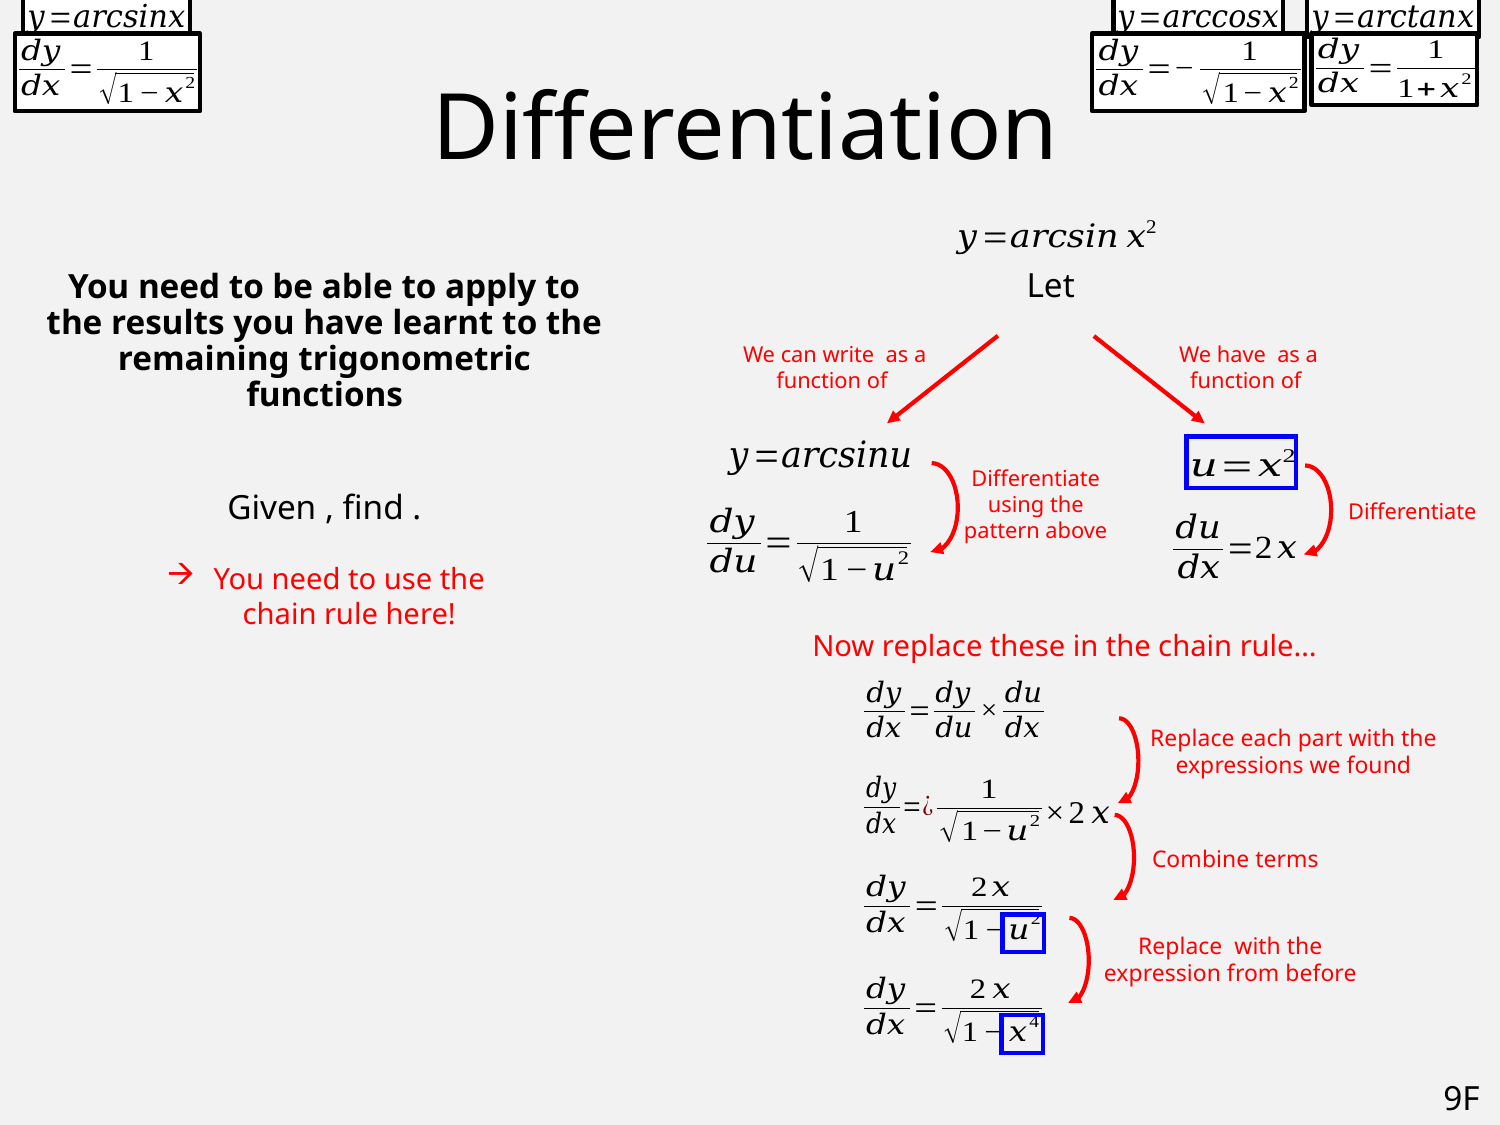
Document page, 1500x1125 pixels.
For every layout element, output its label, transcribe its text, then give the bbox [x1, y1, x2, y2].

text_box You need to use the chain rule here! [123, 553, 529, 638]
text_box [1001, 1014, 1044, 1054]
title Differentiation [98, 21, 1393, 239]
text_box Now replace these in the chain rule… [737, 620, 1393, 670]
text_box [1186, 435, 1297, 489]
text_box [1068, 917, 1090, 1003]
text_box 9F [1428, 1069, 1500, 1125]
text_box [1002, 913, 1045, 953]
text_box Differentiate [1325, 490, 1500, 532]
text_box Replace each part with the expressions we found [1132, 715, 1455, 786]
text_box [930, 462, 948, 555]
text_box [1113, 814, 1135, 900]
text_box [887, 335, 998, 424]
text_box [1093, 335, 1205, 424]
text_box Combine terms [1132, 837, 1347, 880]
text_box [1117, 717, 1136, 804]
text_box Differentiate using the pattern above [948, 457, 1124, 551]
text_box [1303, 464, 1329, 557]
